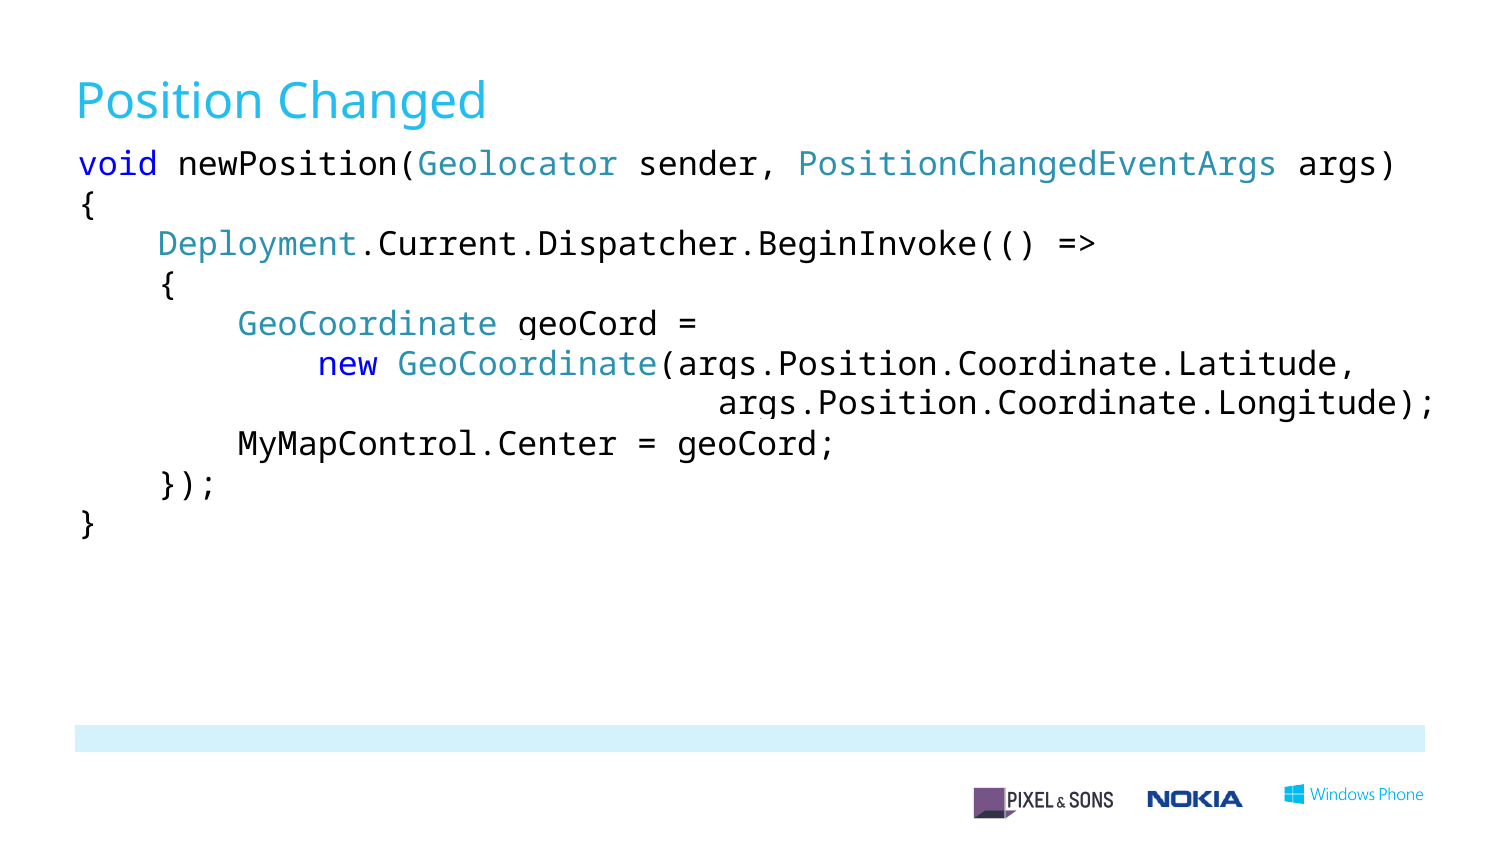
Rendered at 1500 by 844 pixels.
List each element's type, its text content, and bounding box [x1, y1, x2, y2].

text_box void newPosition(Geolocator sender, PositionChangedEventArgs args) { Deployment.Current.Dispatcher.BeginInvoke(() => { GeoCoordinate geoCord = new GeoCoordinate(args.Position.Coordinate.Latitude, args.Position.Coordinate.Longitude); MyMapControl.Center = geoCord; }); } [63, 134, 1454, 549]
picture [973, 787, 1113, 819]
picture [1274, 773, 1434, 815]
text_box [73, 723, 1427, 754]
picture [1147, 790, 1249, 808]
title Position Changed [75, 65, 1425, 126]
